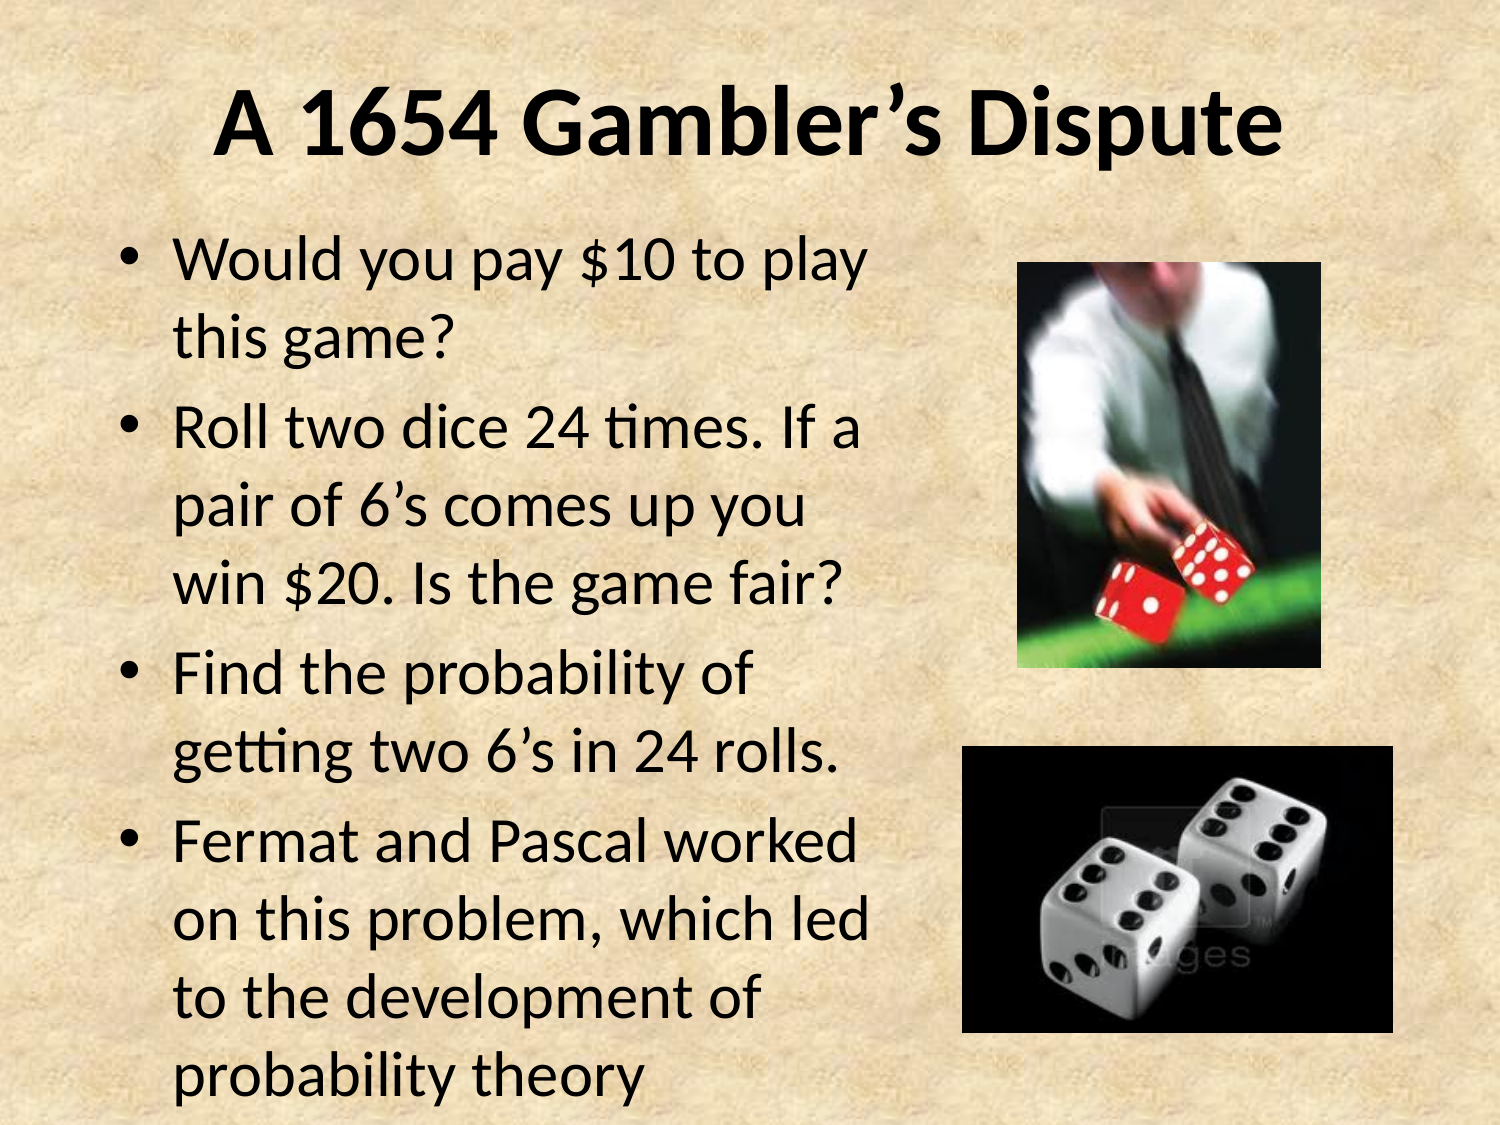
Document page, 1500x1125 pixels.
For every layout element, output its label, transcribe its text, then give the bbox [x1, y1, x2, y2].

list Would you pay $10 to play this game? Roll two dice 24 times. If a pair of 6’s comes up you win $20. Is the game fair? Find the probability of getting two 6’s in 24 rolls. Fermat and Pascal worked on this problem, which led to the development of probability theory [103, 208, 933, 1125]
title A 1654 Gambler’s Dispute [75, 21, 1425, 209]
picture [0, 0, 1500, 1125]
